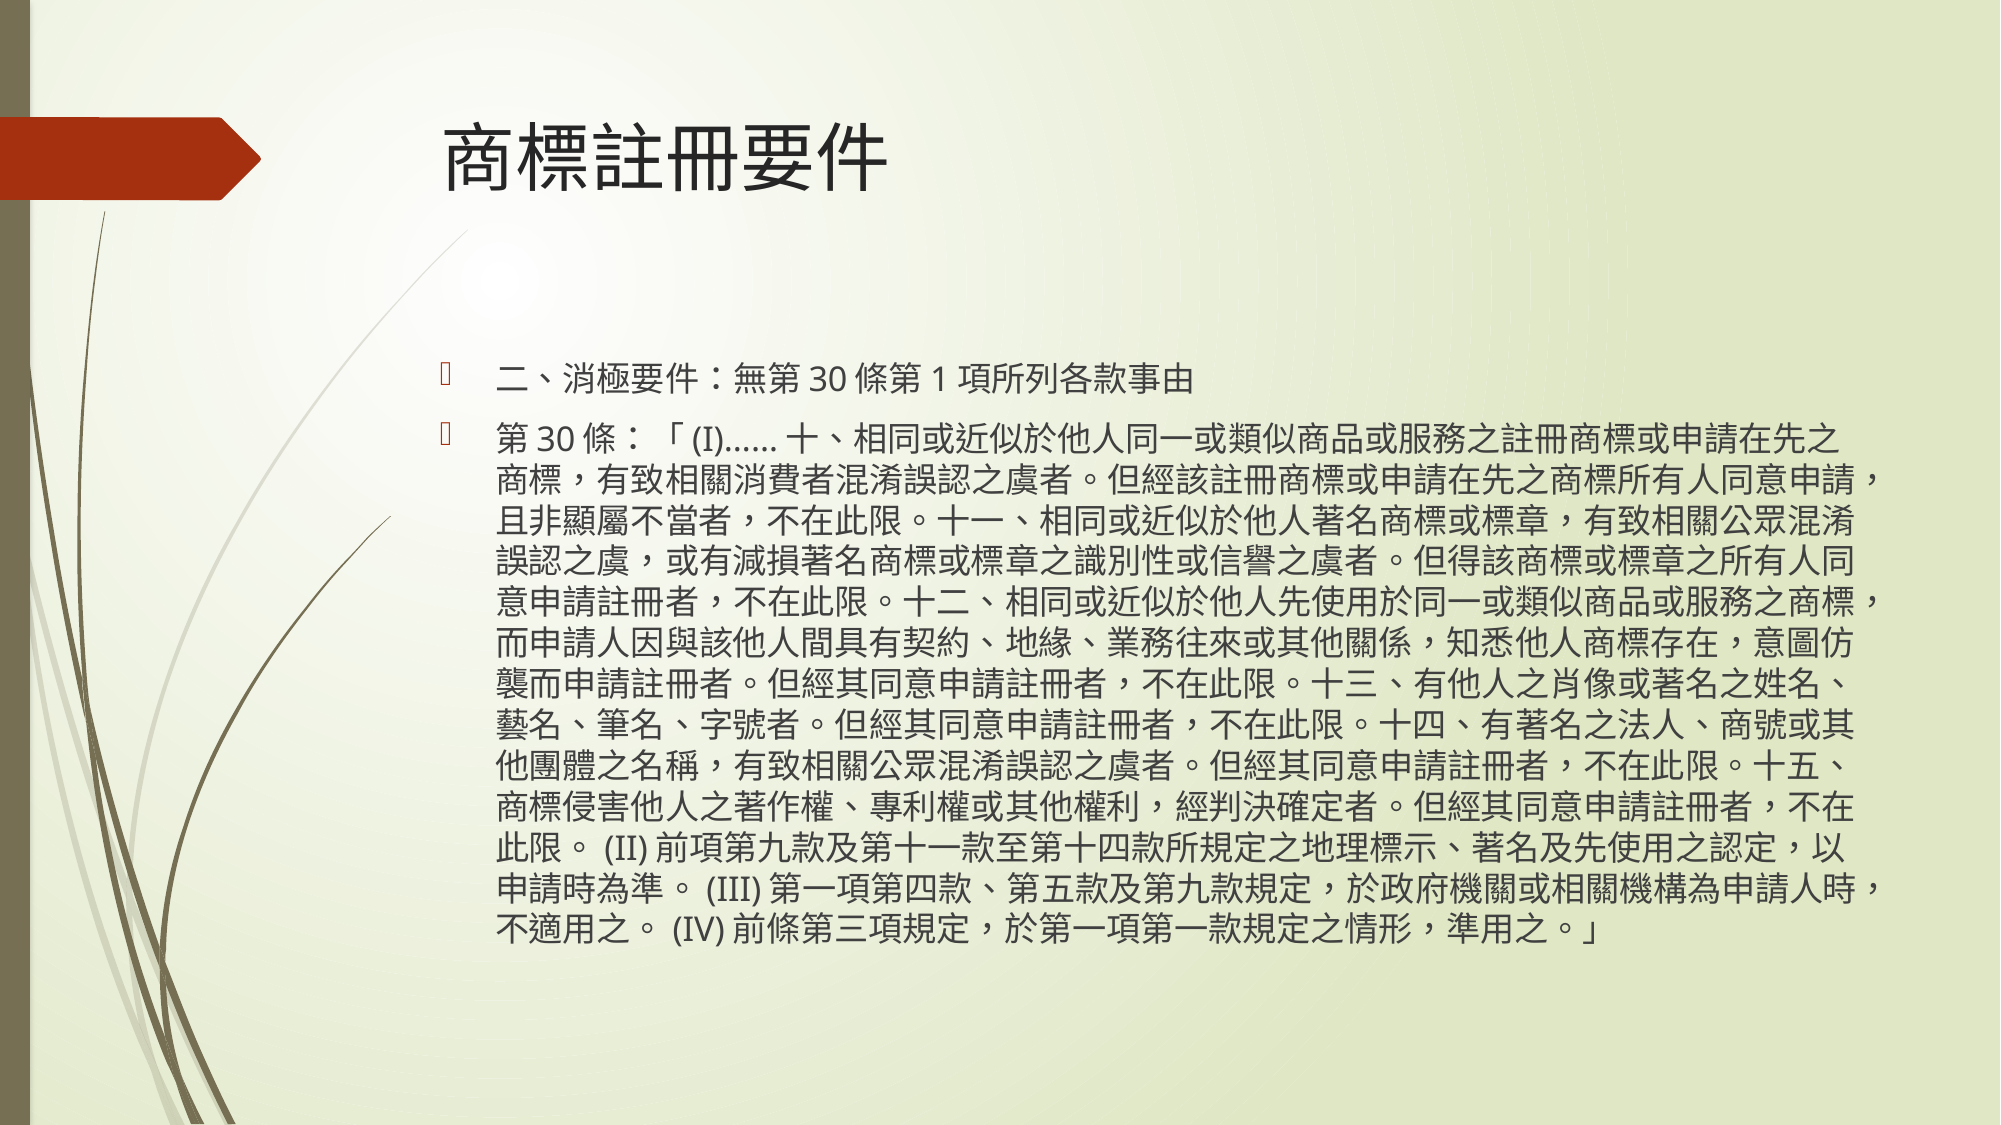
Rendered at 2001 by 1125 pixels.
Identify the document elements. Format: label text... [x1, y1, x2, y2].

title 商標註冊要件 [425, 102, 1888, 313]
list 二、消極要件：無第30條第1項所列各款事由 第30條：「(I)……十、相同或近似於他人同一或類似商品或服務之註冊商標或申請在先之商標，有致相關消費者混淆誤認之虞者。但經該註冊商標或申請在先之商標所有人同意申請，且非顯屬不當者，不在此限。十一、相同或近似於他人著名商標或標章，有致相關公眾混淆誤認之虞，或有減損著名商標或標章之識別性或信譽之虞者。但得該商標或標章之所有人同意申請註冊者，不在此限。十二、相同或近似於他人先使用於同一或類似商品或服務之商標，而申請人因與該他人間具有契約、地緣、業務往來或其他關係，知悉他人商標存在，意圖仿襲而申請註冊者。但經其同意申請註冊者，不在此限。十三、有他人之肖像或著名之姓名、藝名、筆名、字號者。但經其同意申請註冊者，不在此限。十四、有著名之法人、商號或其他團體之名稱，有致相關公眾混淆誤認之虞者。但經其同意申請註冊者，不在此限。十五、商標侵害他人之著作權、專利權或其他權利，經判決確定者。但經其同意申請註冊者，不在此限。(II)前項第九款及第十一款至第十四款所規定之地理標示、著名及先使用之認定，以申請時為準。(III)第一項第四款、第五款及第九款規定，於政府機關或相關機構為申請人時，不適用之。(IV)前條第三項規定，於第一項第一款規定之情形，準用之。」 [424, 350, 1888, 970]
